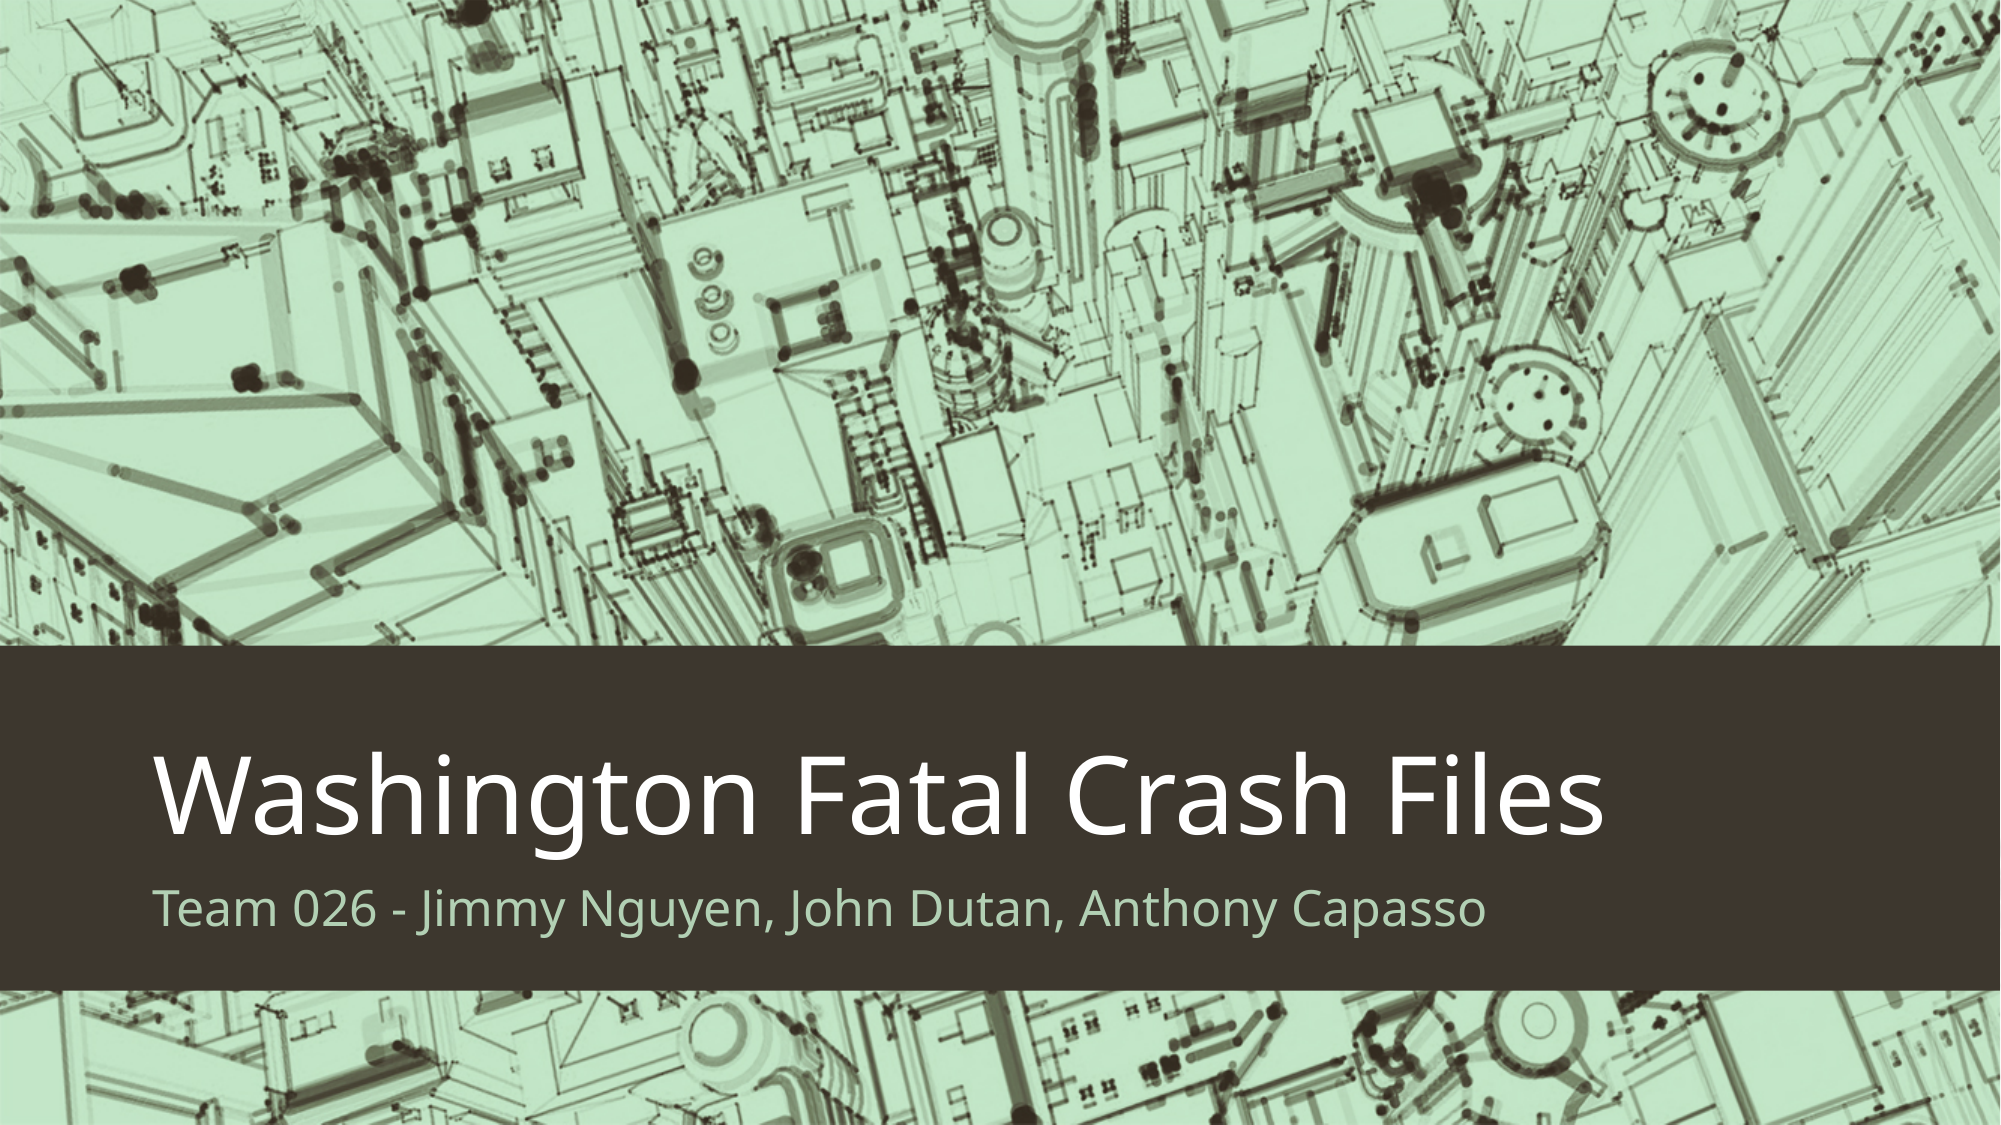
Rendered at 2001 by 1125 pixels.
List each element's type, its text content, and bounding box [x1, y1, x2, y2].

subtitle Team 026 - Jimmy Nguyen, John Dutan, Anthony Capasso [137, 875, 1863, 954]
title Washington Fatal Crash Files [137, 675, 1863, 865]
picture [0, 0, 2001, 1125]
